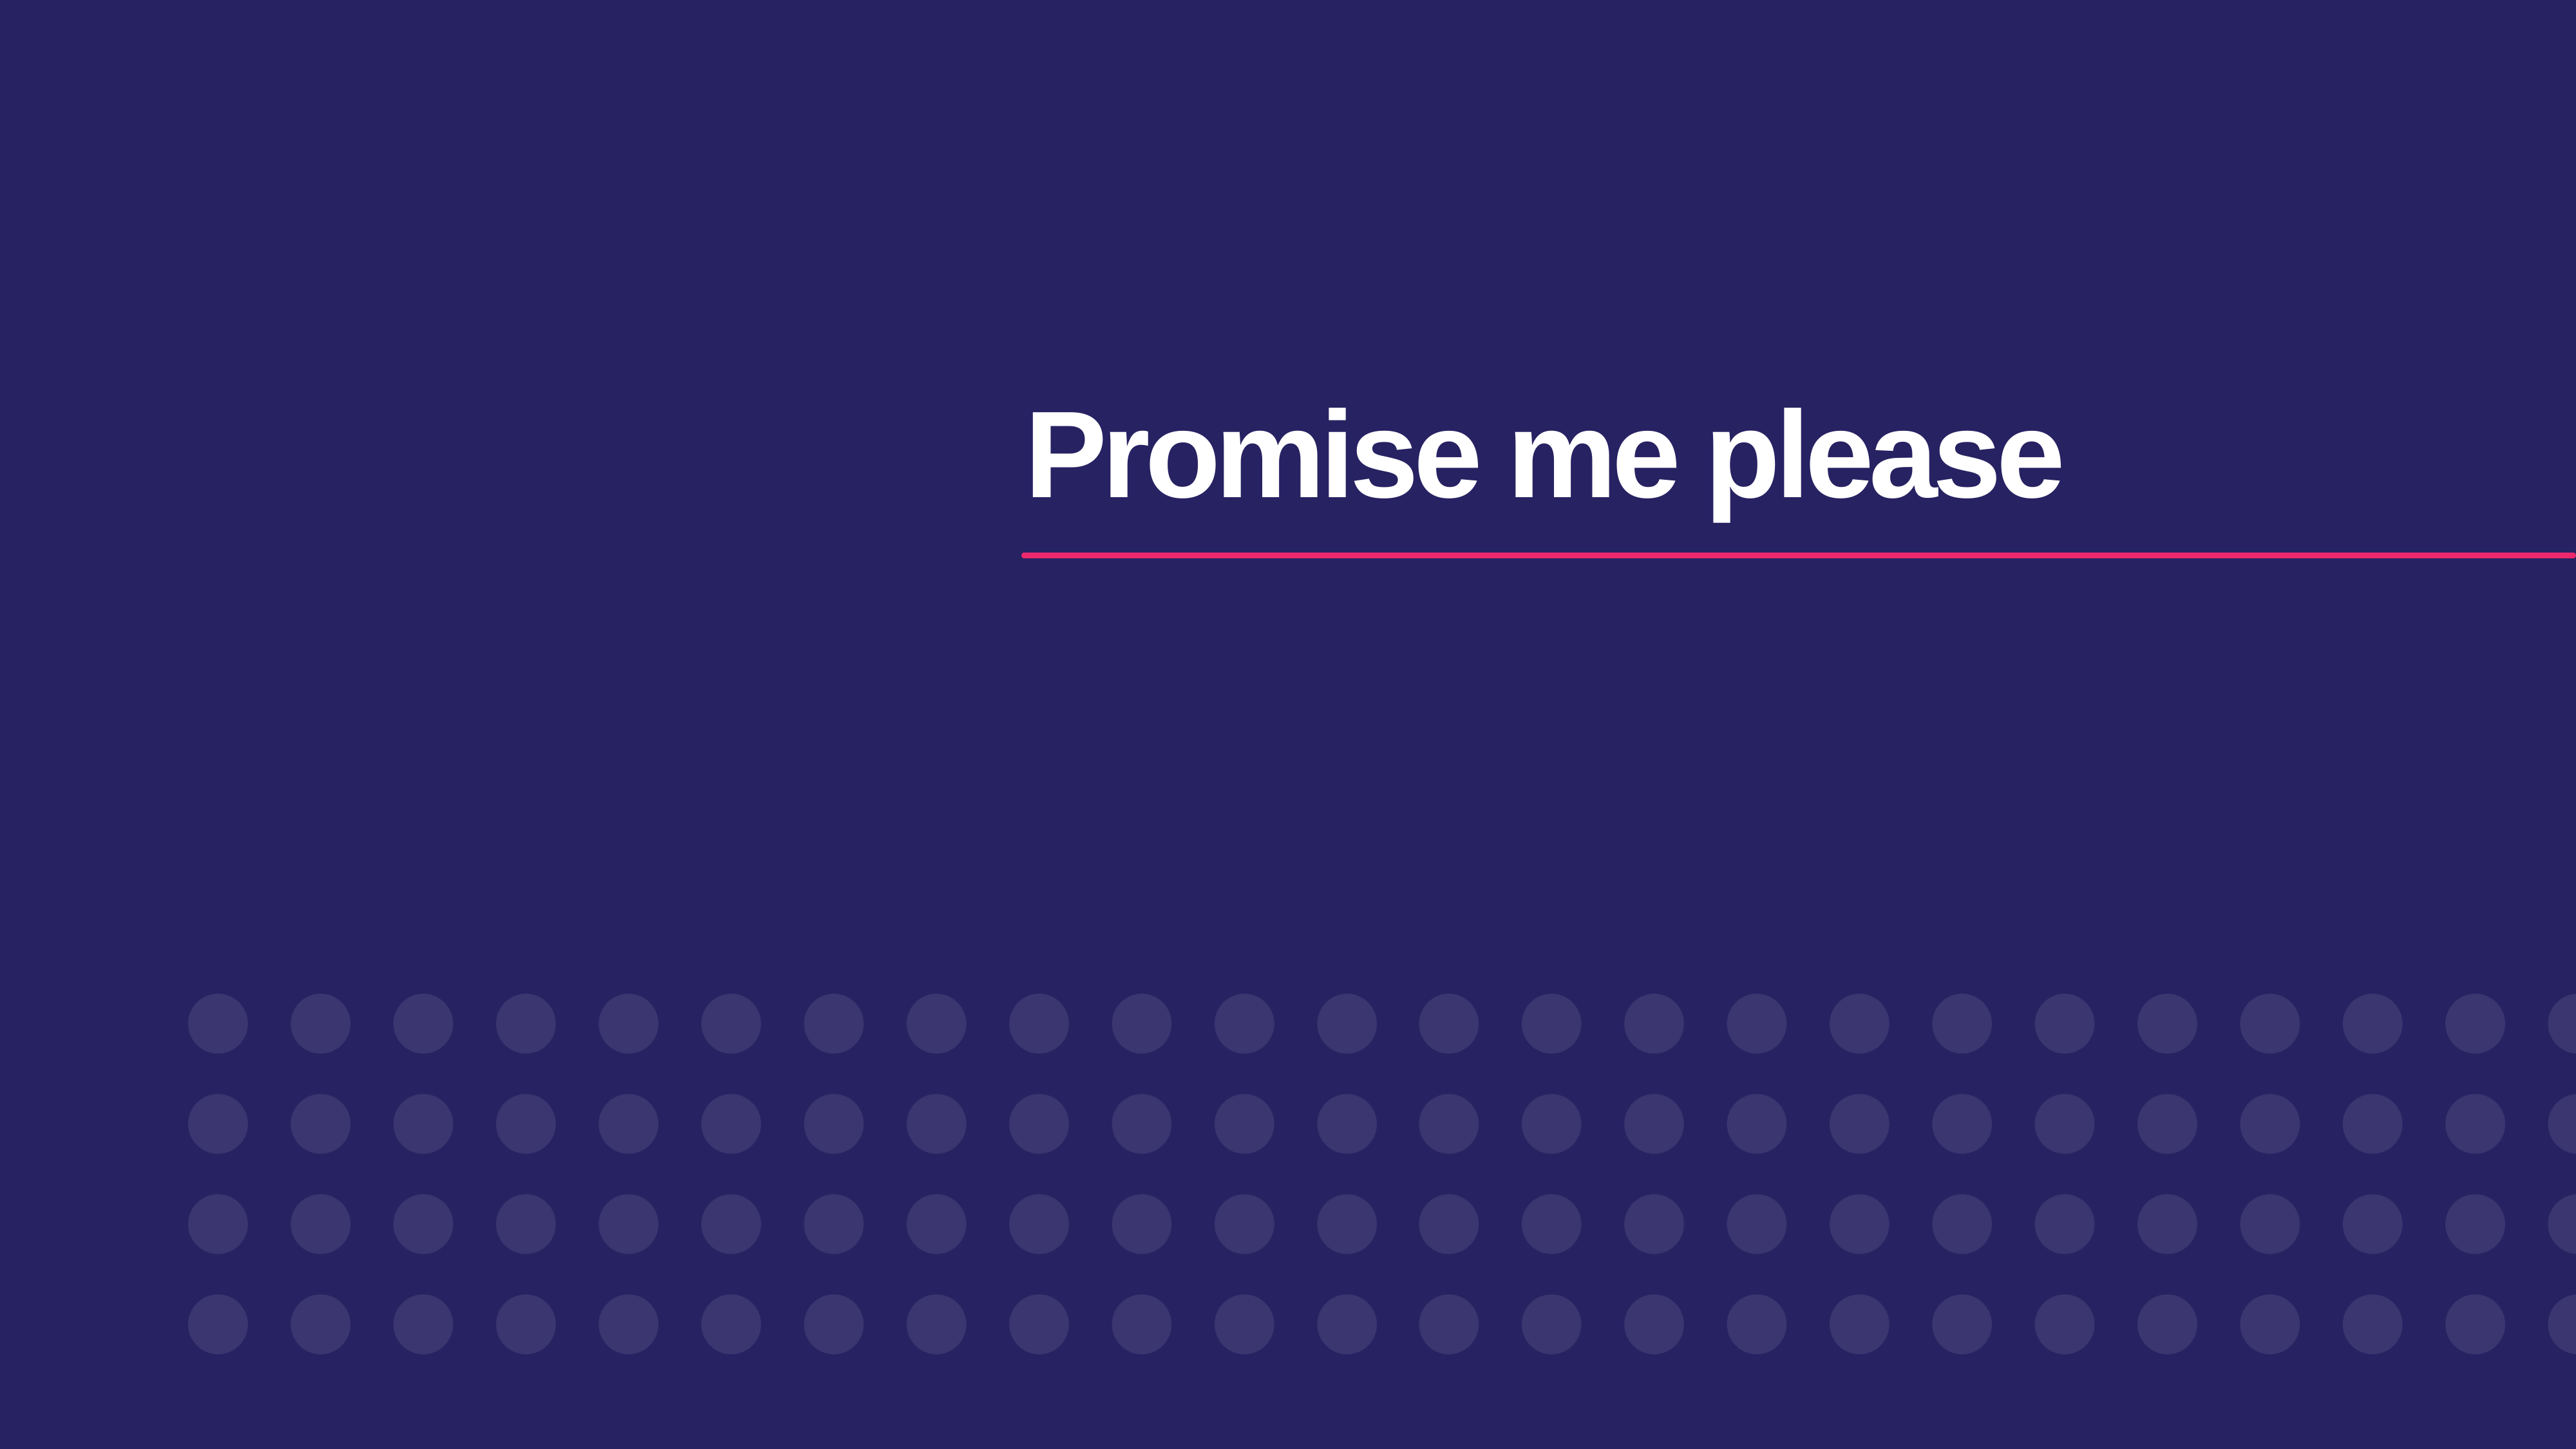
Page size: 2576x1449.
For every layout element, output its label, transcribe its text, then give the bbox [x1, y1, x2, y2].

picture [1021, 553, 2576, 558]
title Promise me please [1019, 162, 2416, 527]
